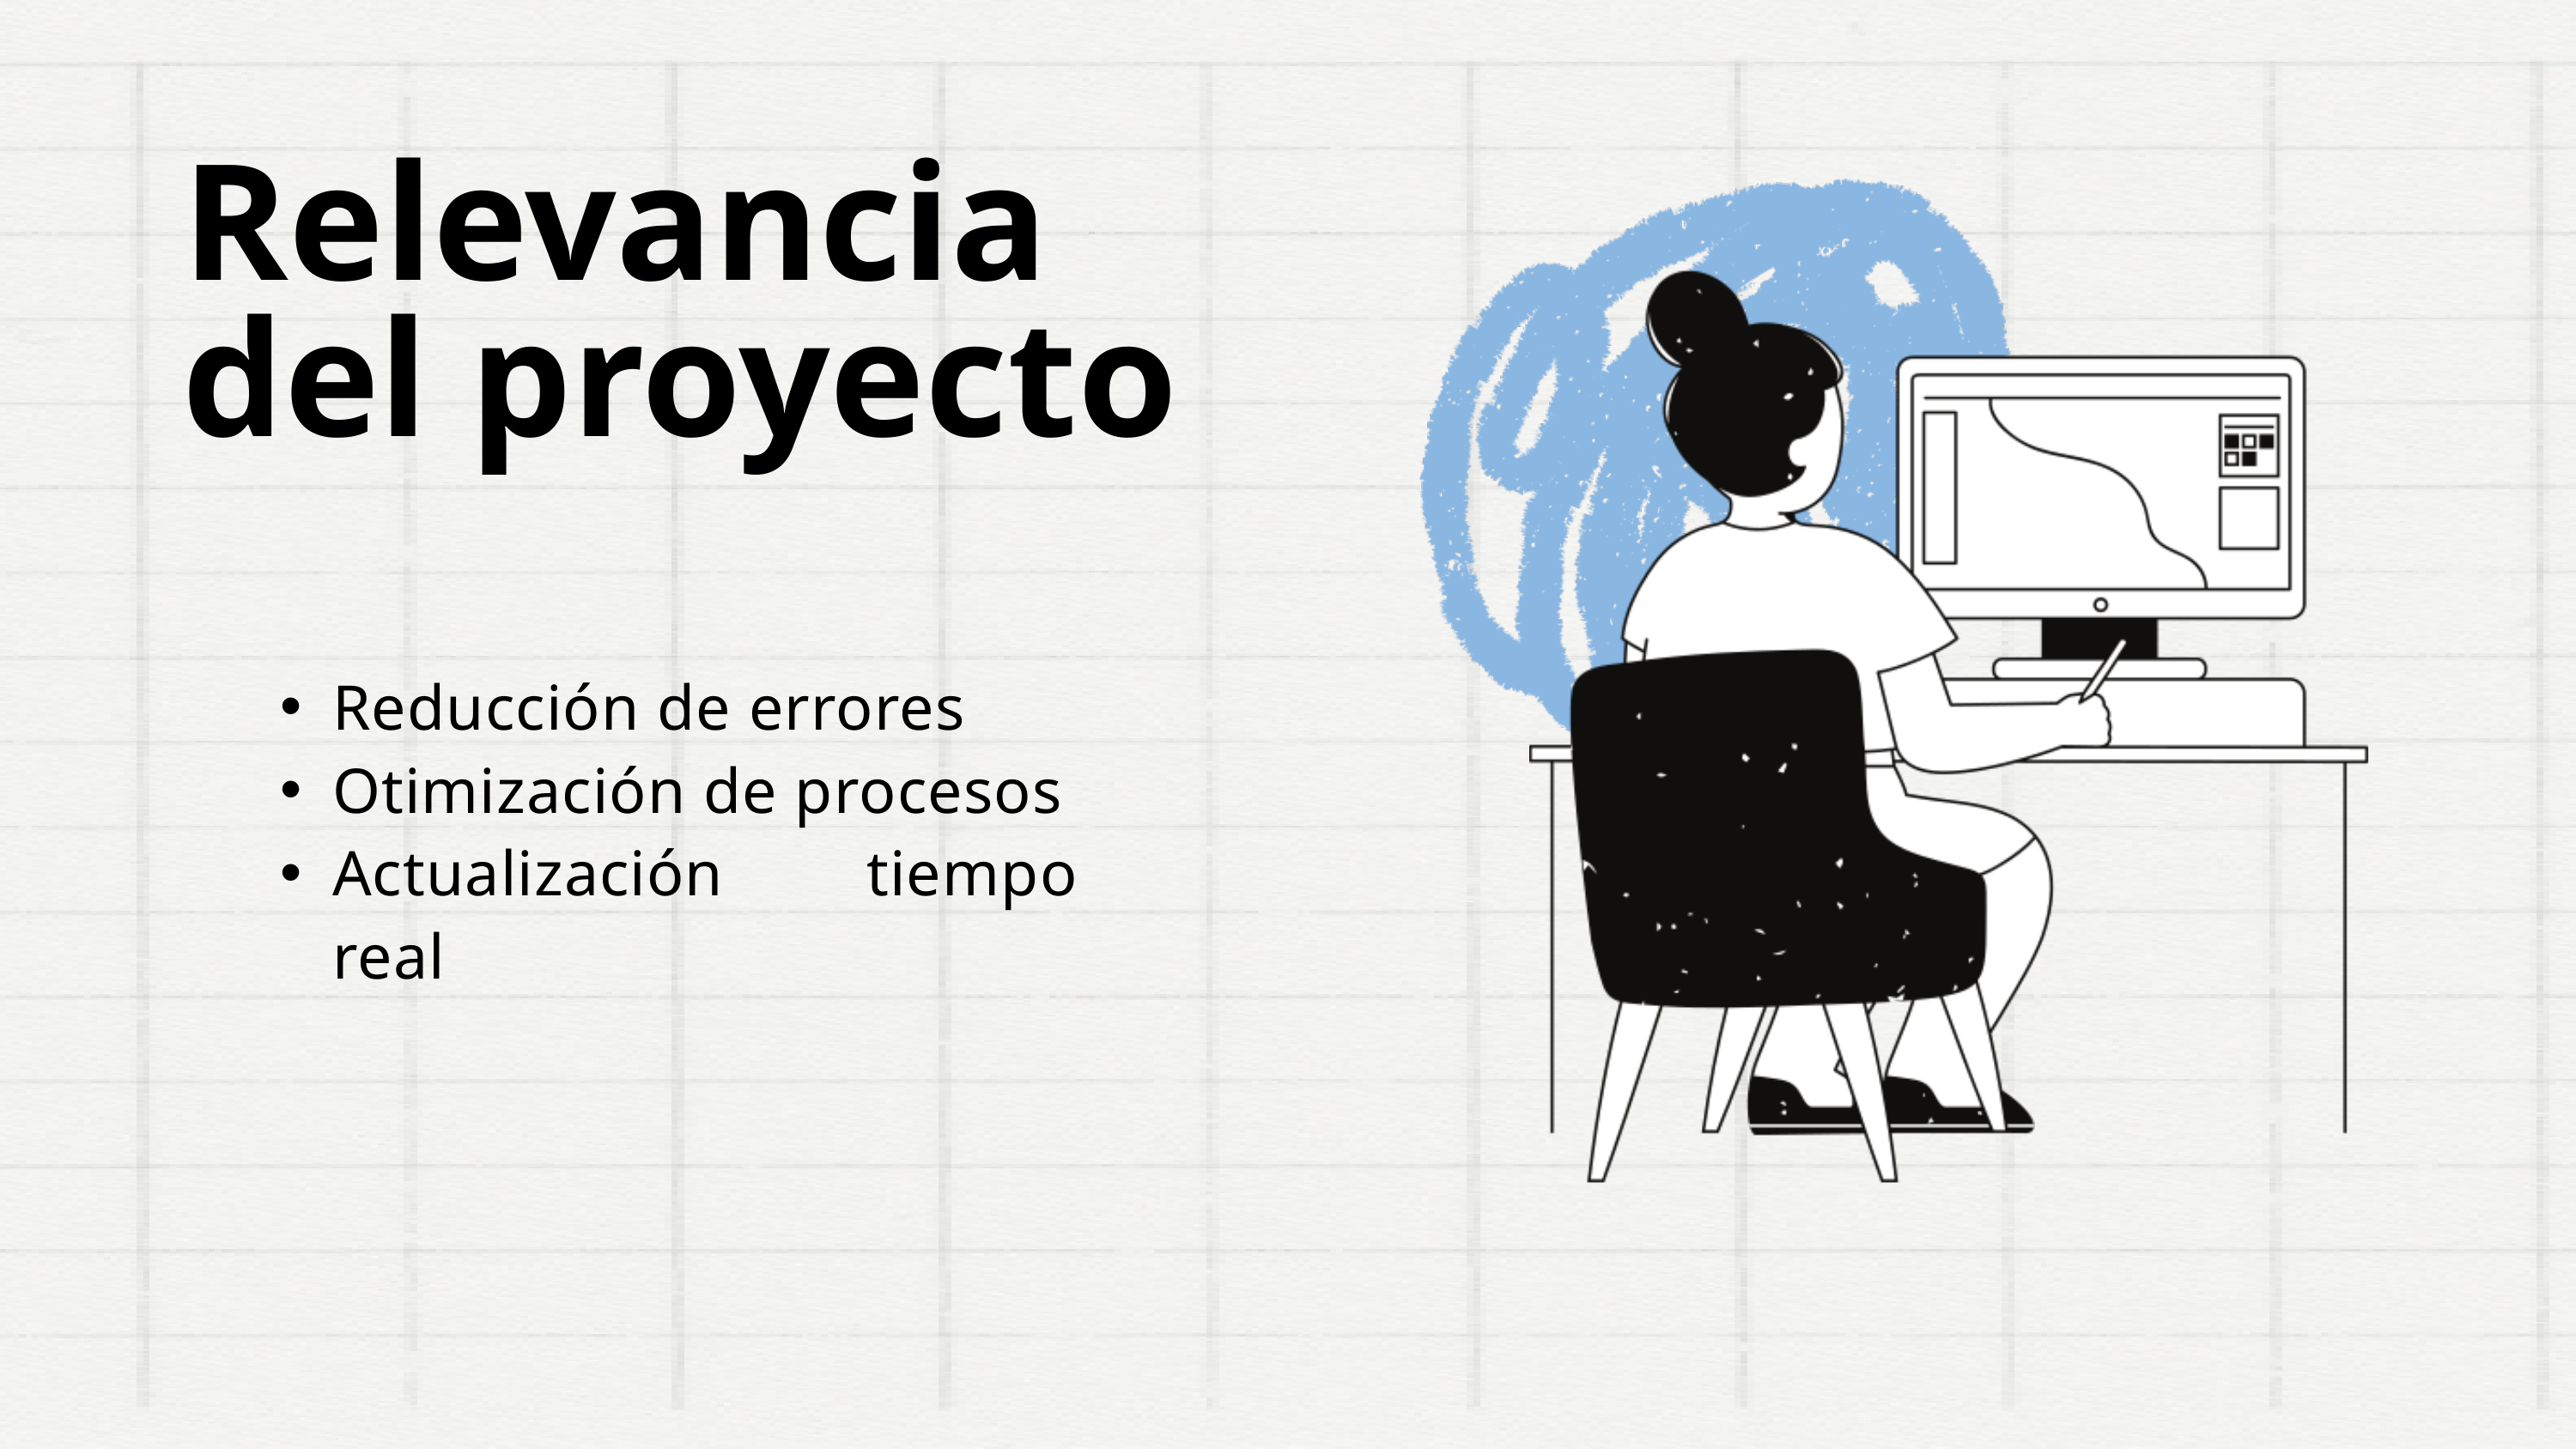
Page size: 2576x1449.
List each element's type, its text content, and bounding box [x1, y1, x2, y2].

text_box Relevancia del proyecto [182, 155, 1288, 469]
text_box [1528, 264, 2369, 1185]
text_box [1419, 178, 2013, 777]
text_box Reducción de errores Otimización de procesos Actualización tiempo real [228, 659, 1079, 1158]
text_box [0, 0, 2576, 1449]
